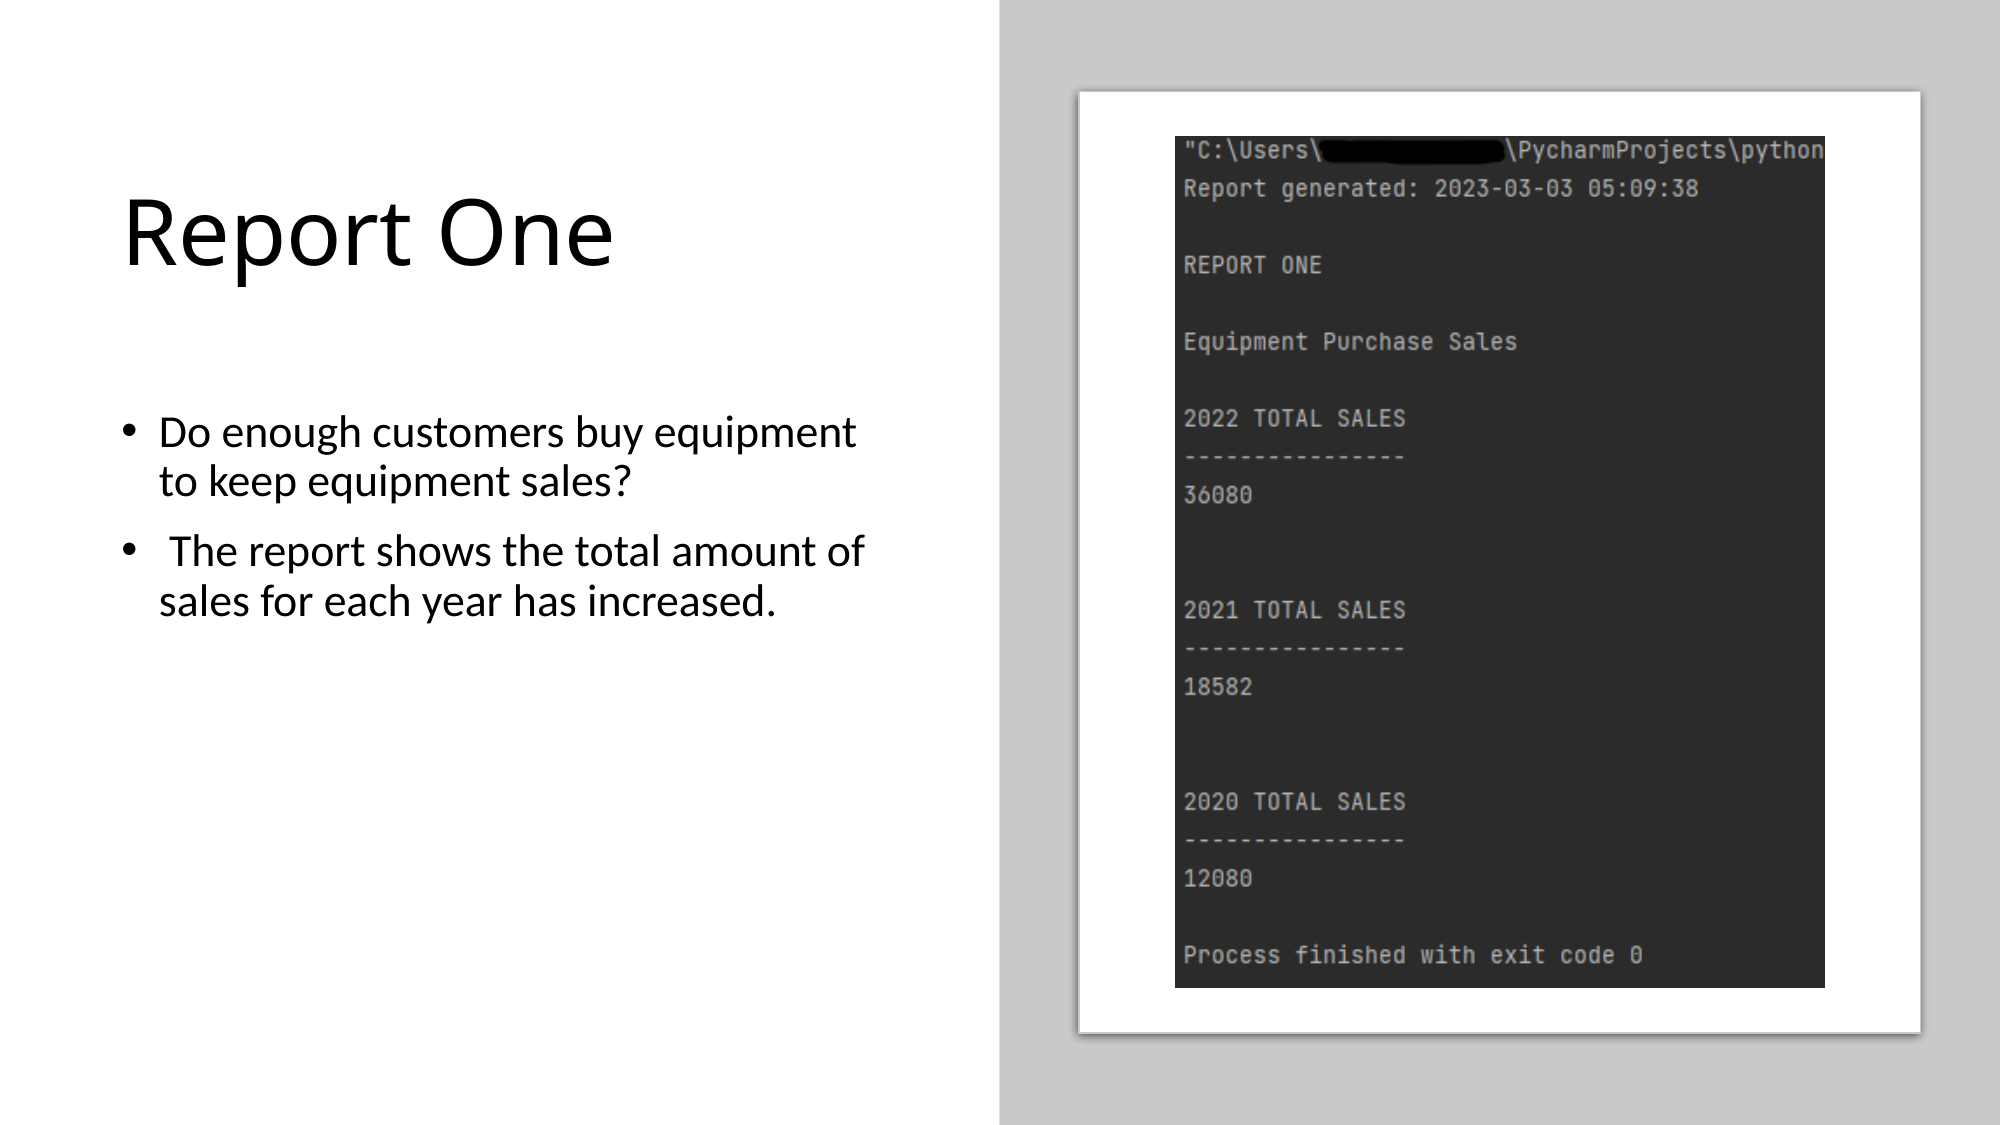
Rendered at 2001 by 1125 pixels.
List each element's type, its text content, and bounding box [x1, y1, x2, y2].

text_box [998, 0, 2000, 1125]
list Do enough customers buy equipment to keep equipment sales? The report shows the total amount of sales for each year has increased. [106, 399, 918, 1021]
title Report One [106, 103, 918, 370]
text_box [1078, 90, 1922, 1034]
picture [1175, 136, 1825, 988]
